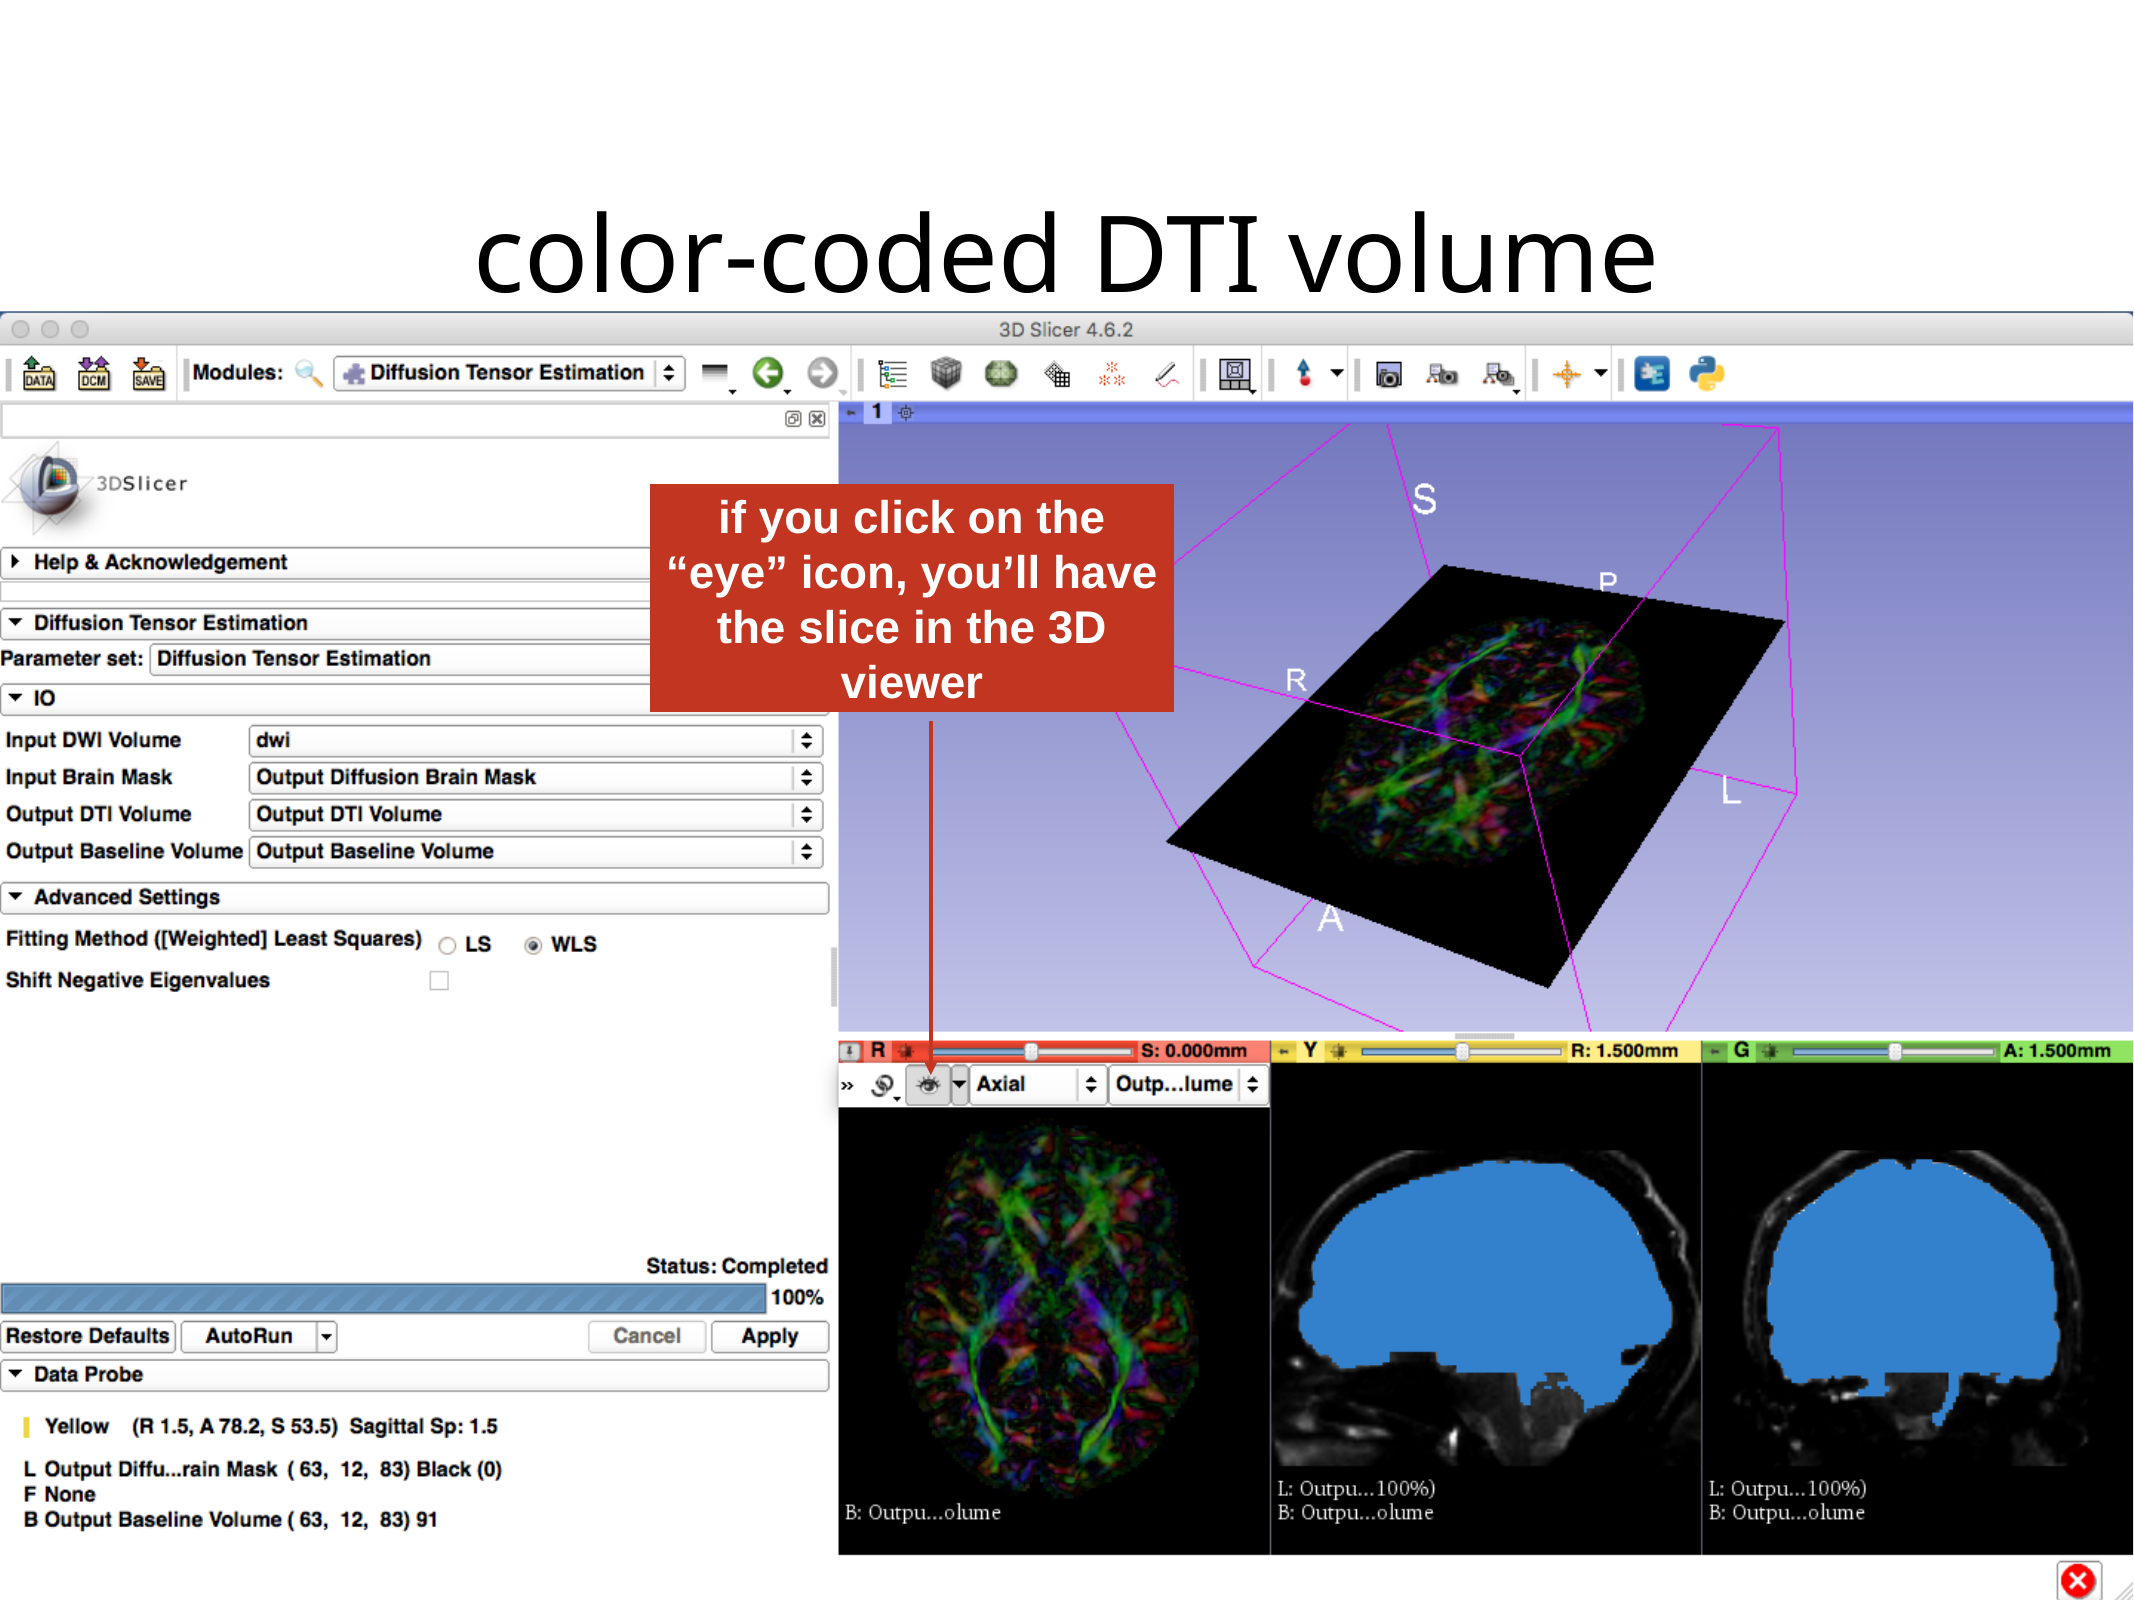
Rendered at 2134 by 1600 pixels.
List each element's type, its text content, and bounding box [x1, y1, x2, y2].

title color-coded DTI volume [155, 72, 1978, 304]
picture [0, 311, 2134, 1600]
